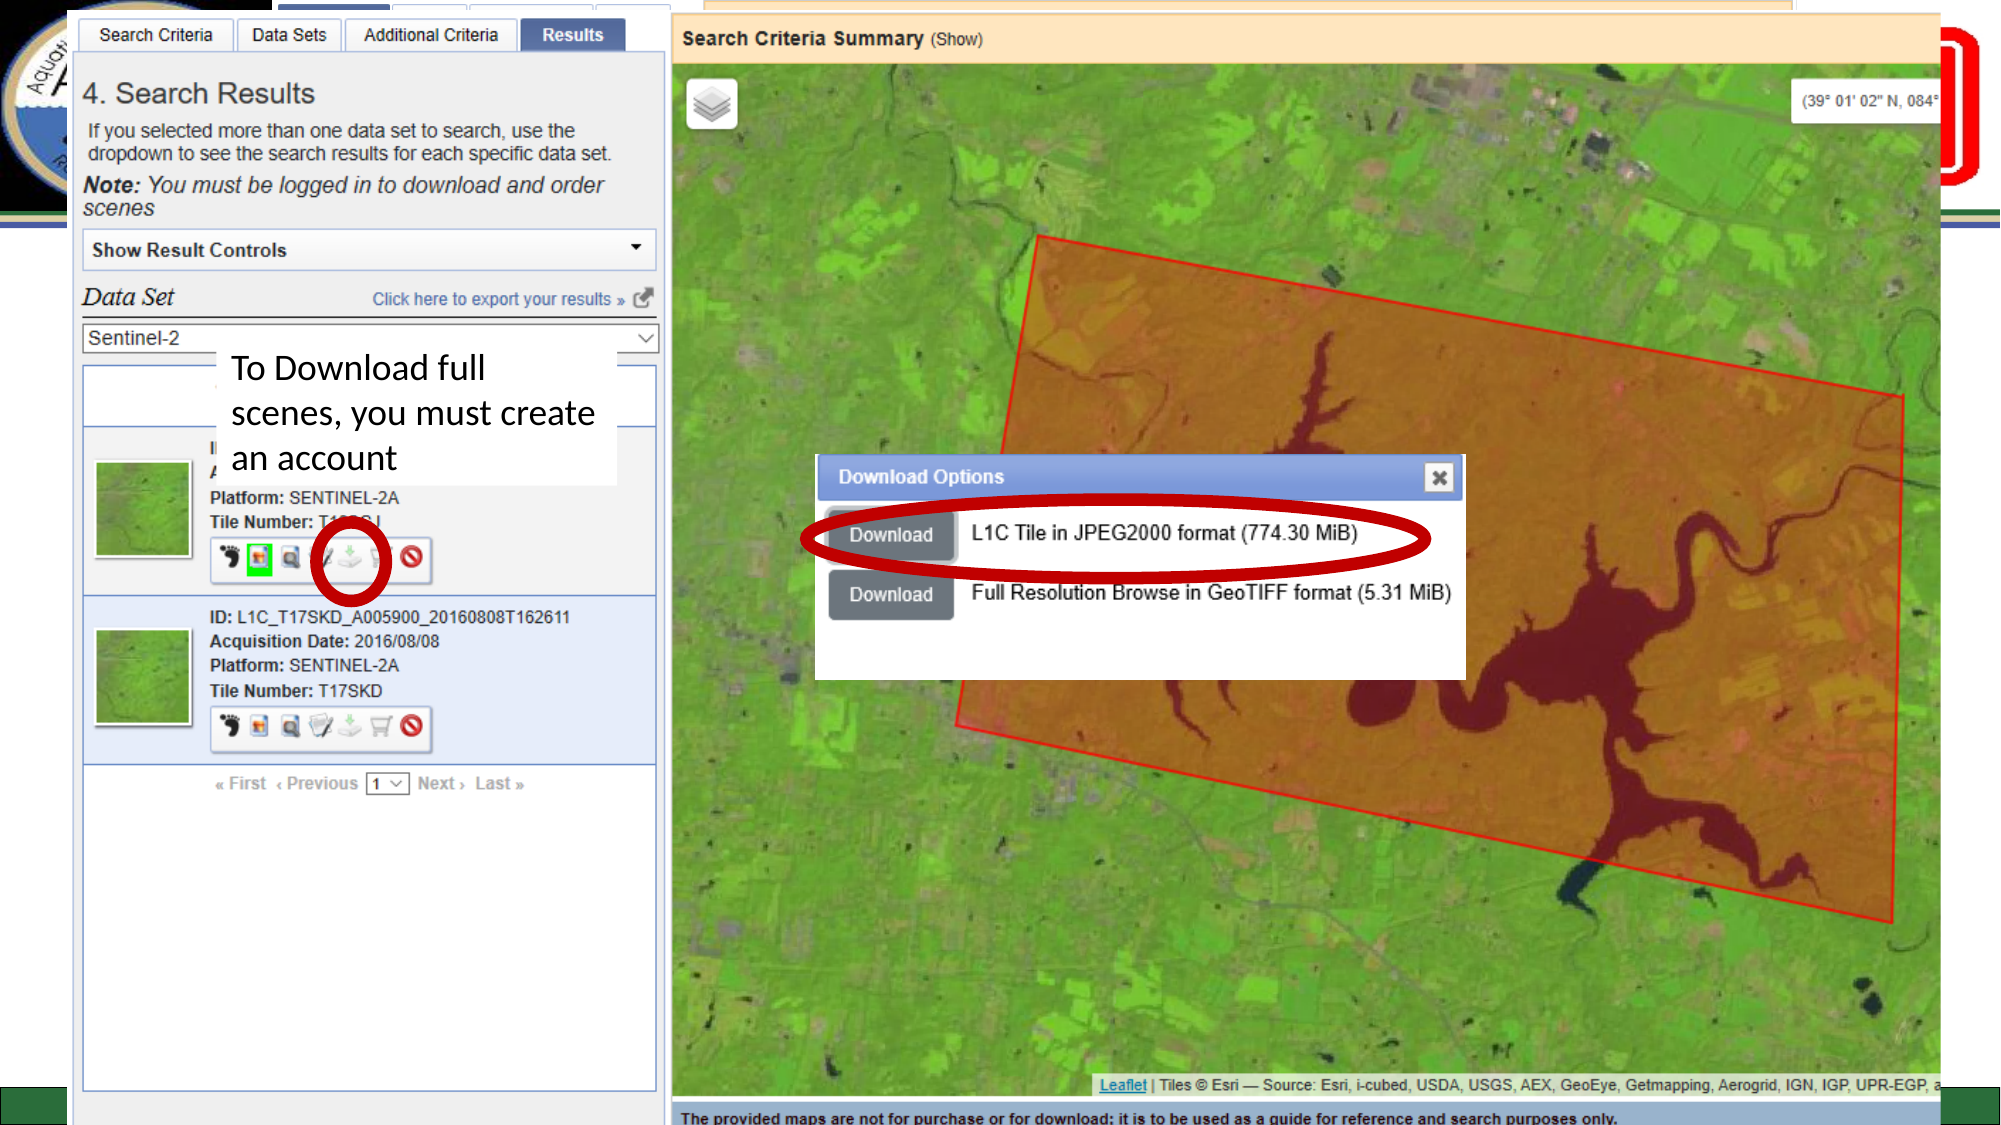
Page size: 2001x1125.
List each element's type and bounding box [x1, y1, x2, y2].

text_box [216, 335, 618, 602]
picture [0, 0, 2000, 1125]
